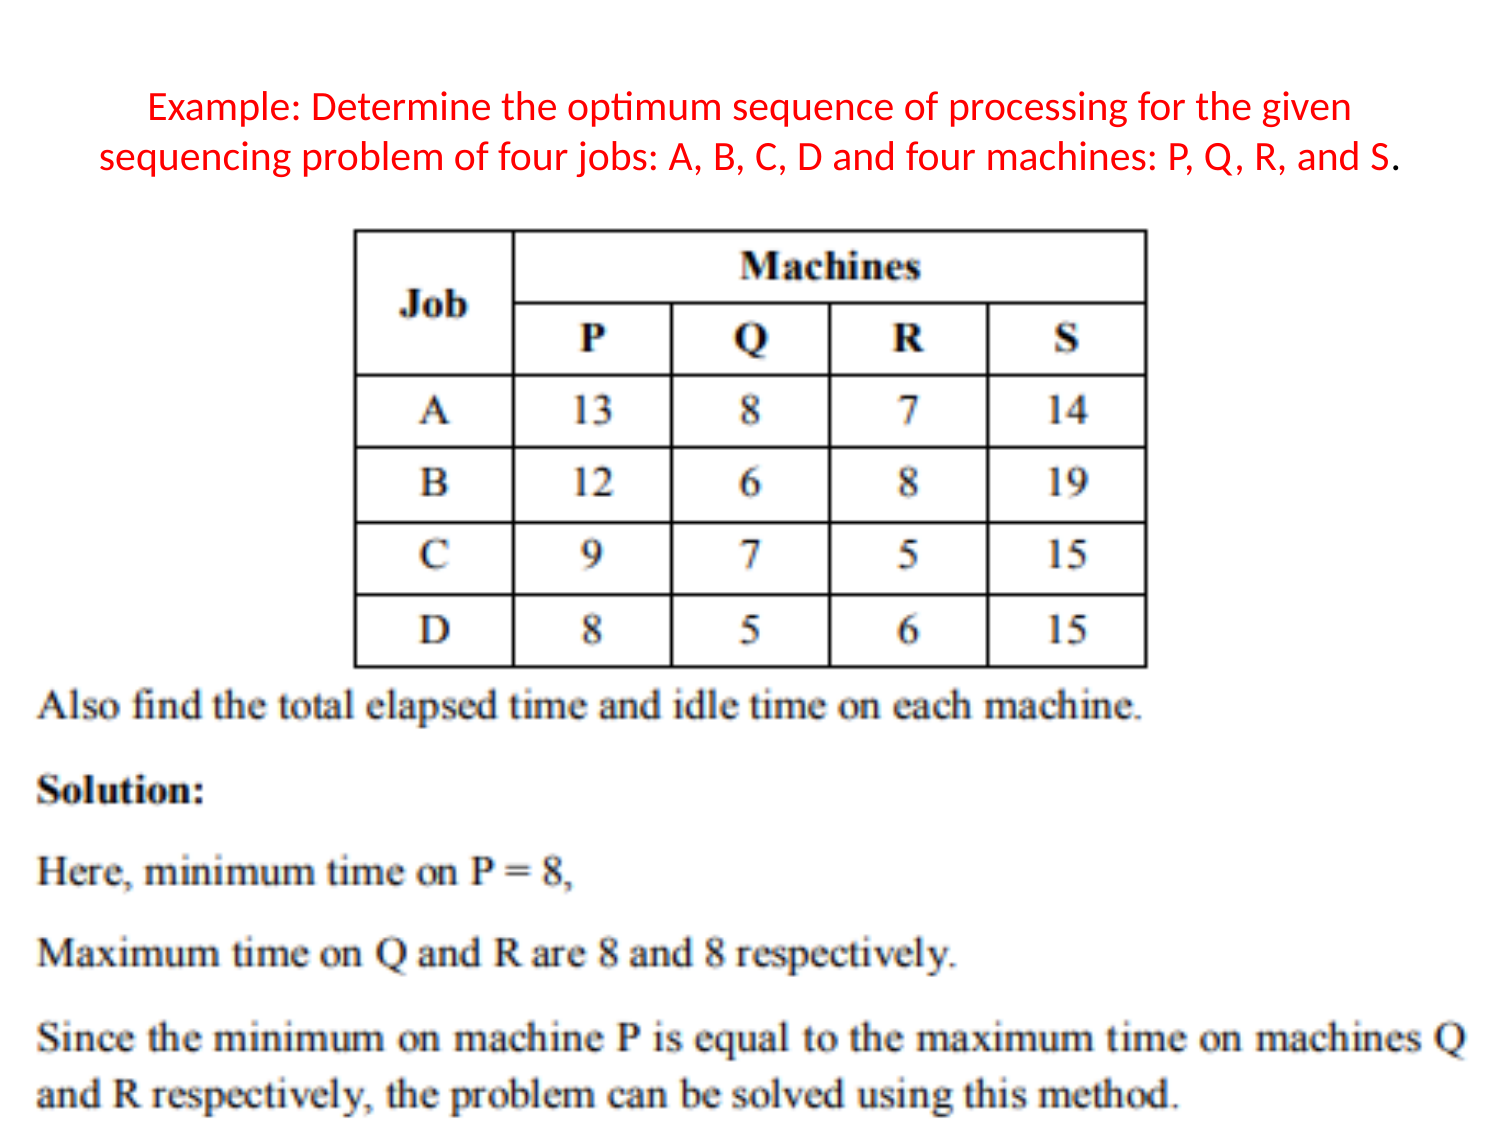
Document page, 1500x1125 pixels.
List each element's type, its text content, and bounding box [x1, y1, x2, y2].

title Example: Determine the optimum sequence of processing for the given sequencing problem of four jobs: A, B, C, D and four machines: P, Q, R, and S. [75, 24, 1425, 210]
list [0, 212, 1500, 1125]
